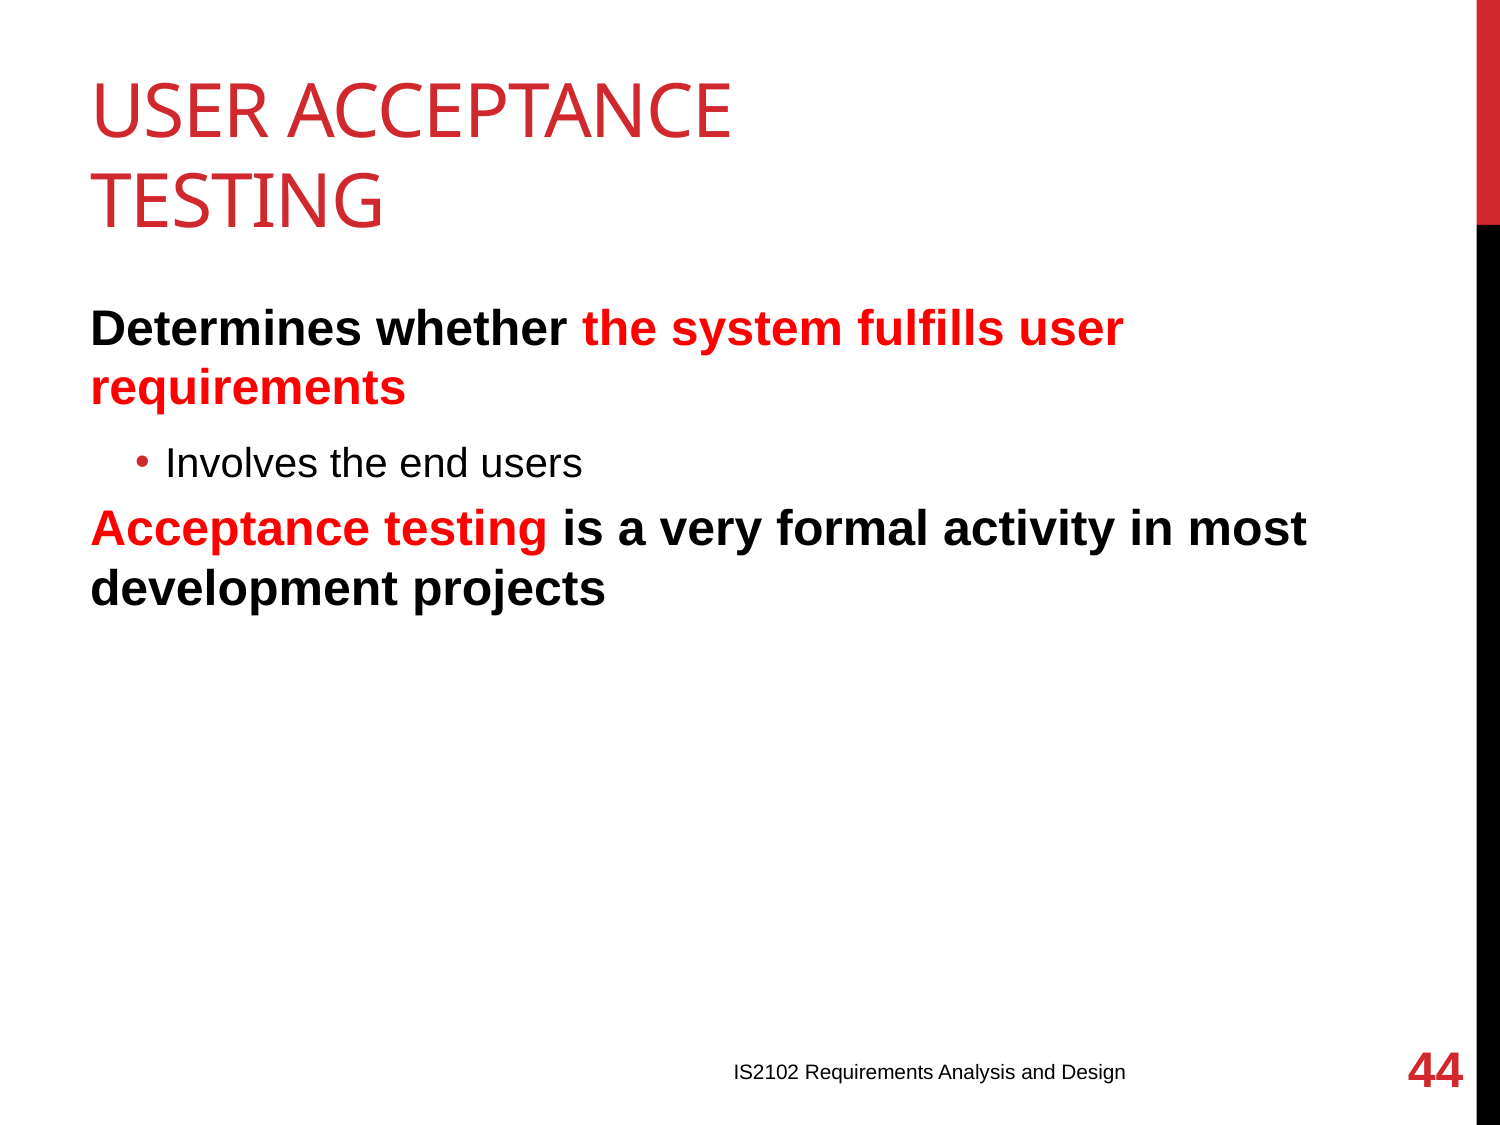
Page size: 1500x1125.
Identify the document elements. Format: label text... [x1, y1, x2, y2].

title User Acceptance Testing [75, 25, 1025, 250]
list Determines whether the system fulfills user requirements Involves the end users Acceptance testing is a very formal activity in most development projects [75, 287, 1325, 1005]
slide_number 44 [1262, 1037, 1479, 1098]
footer IS2102 Requirements Analysis and Design [718, 1051, 1238, 1112]
